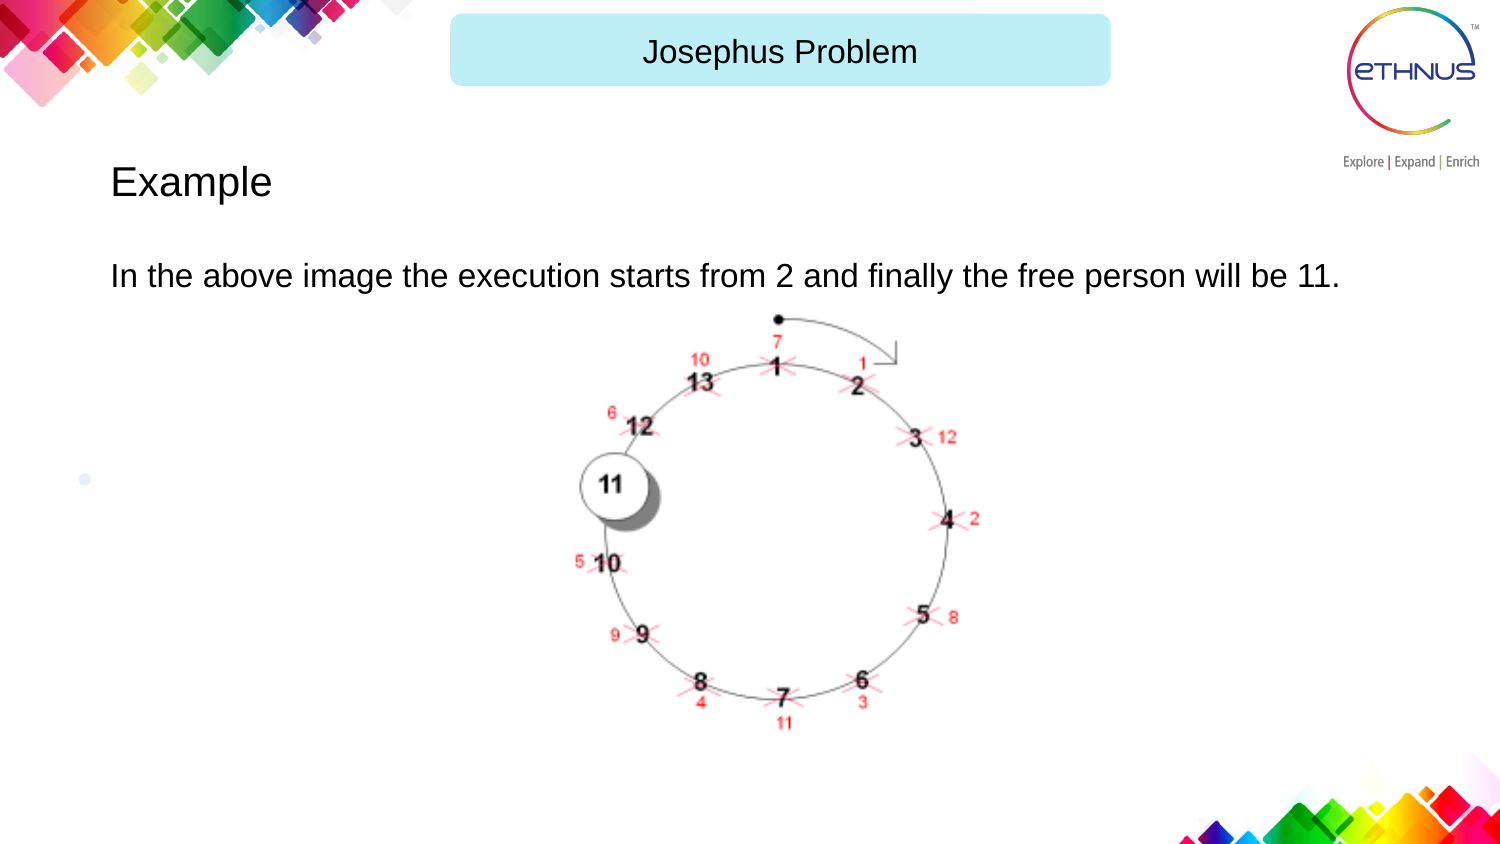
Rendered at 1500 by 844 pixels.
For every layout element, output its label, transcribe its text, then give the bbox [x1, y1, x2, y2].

text_box Example In the above image the execution starts from 2 and finally the free person will be 11. [95, 146, 1405, 537]
text_box Josephus Problem [450, 13, 1111, 86]
picture [0, 0, 412, 107]
picture [558, 299, 1003, 738]
picture [1344, 7, 1479, 170]
text_box [78, 473, 92, 486]
picture [1110, 752, 1500, 844]
